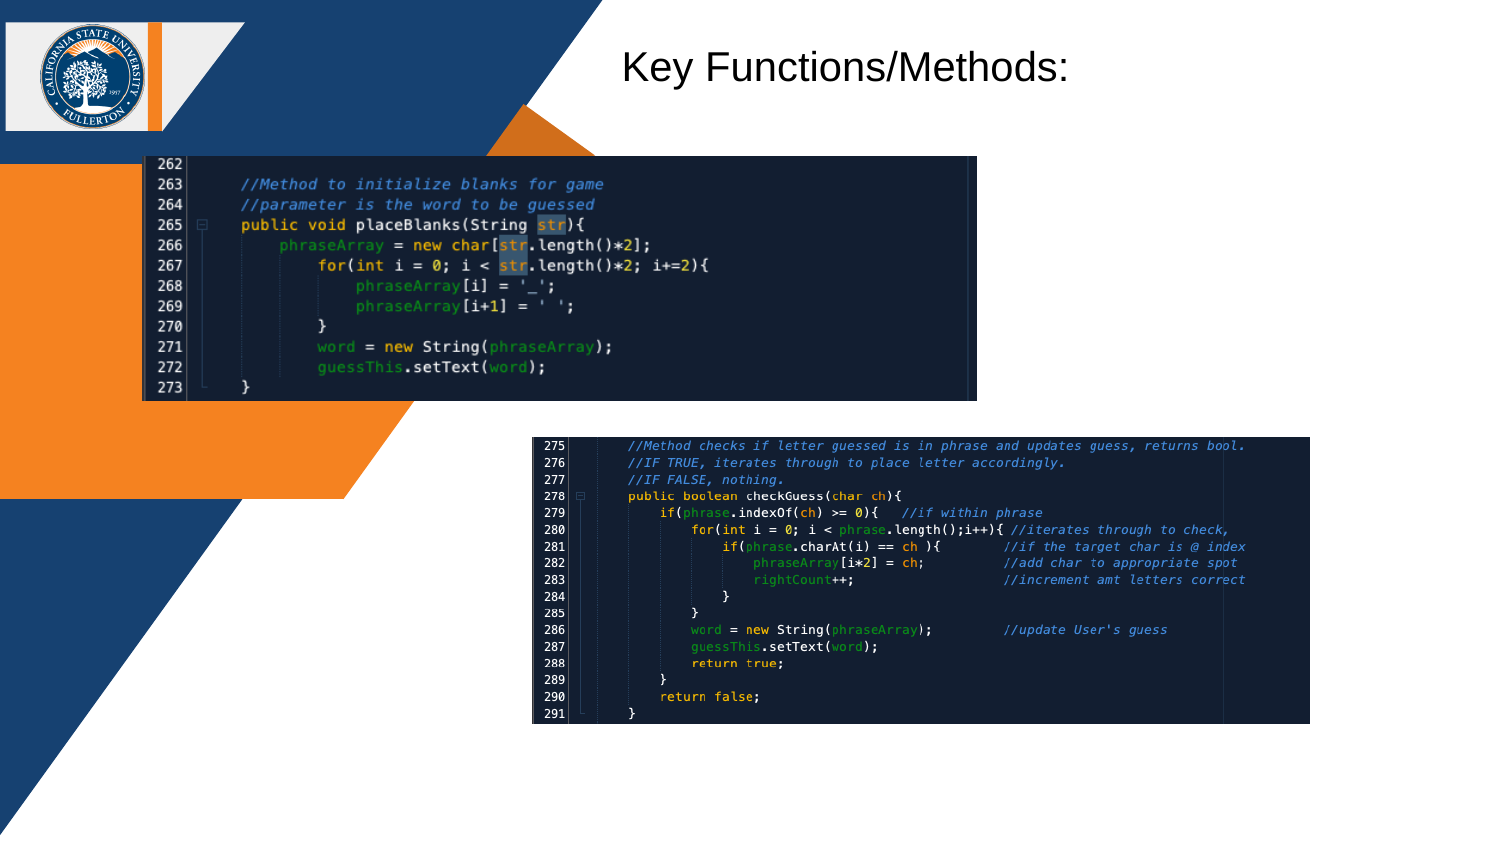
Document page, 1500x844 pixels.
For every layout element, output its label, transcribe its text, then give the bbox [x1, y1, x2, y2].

picture [531, 437, 1311, 724]
title Key Functions/Methods: [606, 25, 1236, 119]
picture [40, 24, 145, 129]
picture [142, 155, 977, 401]
